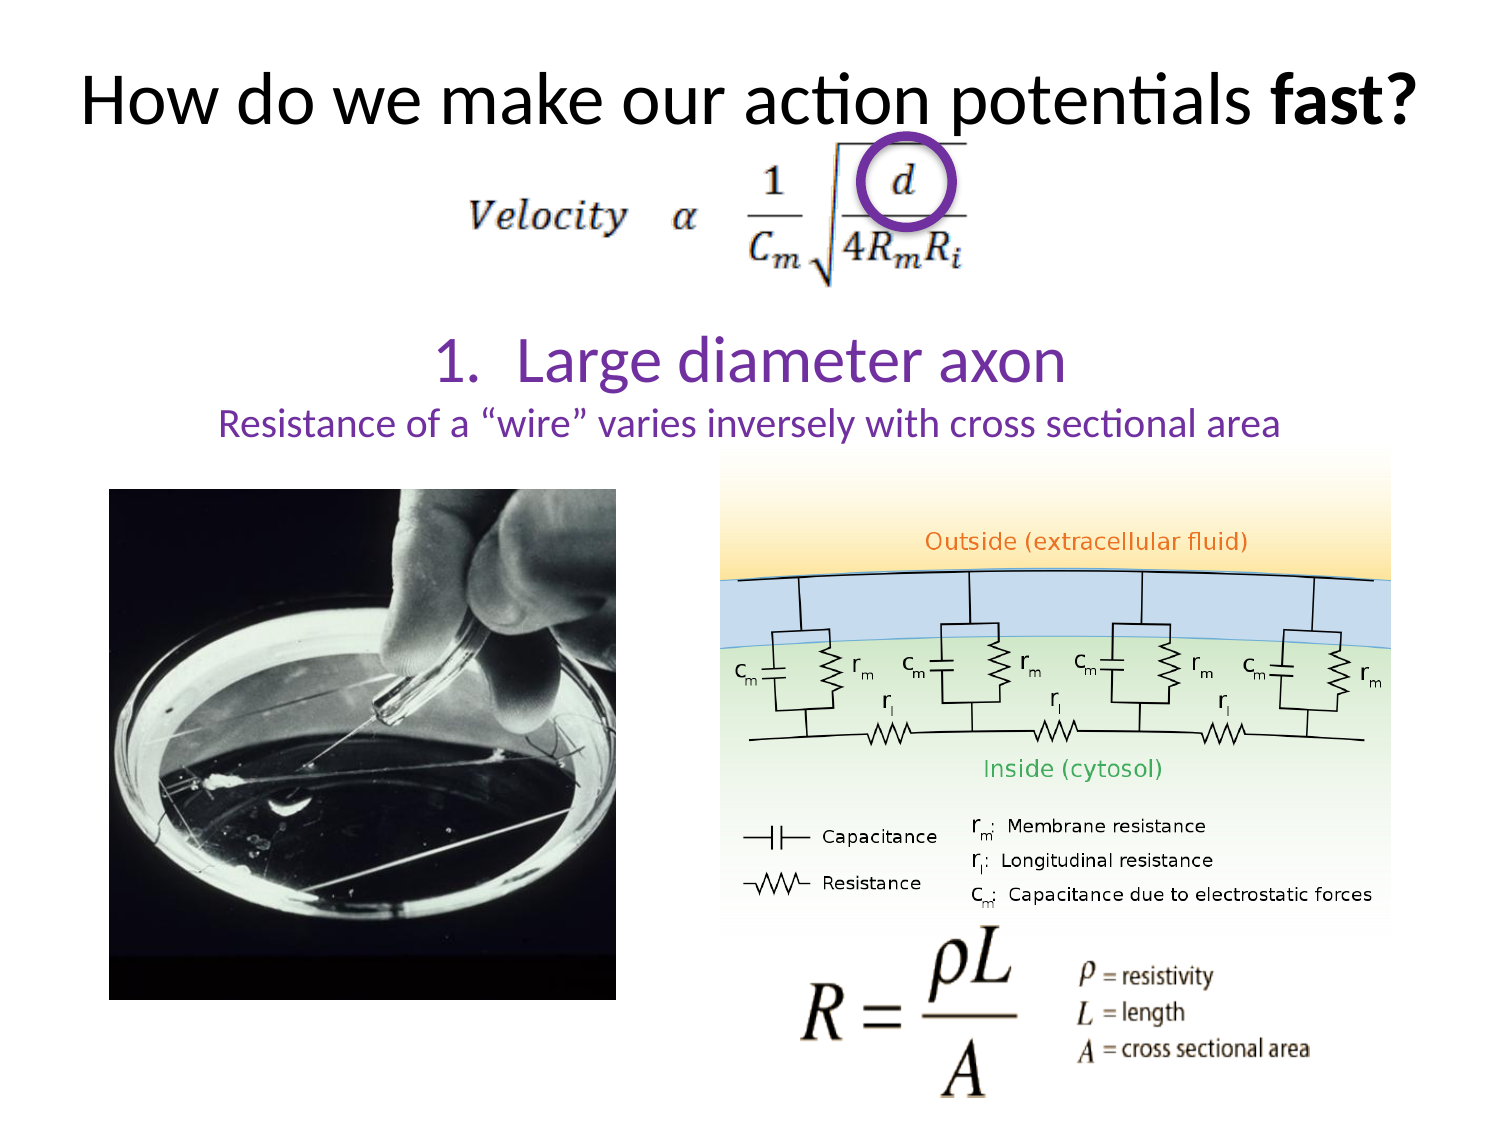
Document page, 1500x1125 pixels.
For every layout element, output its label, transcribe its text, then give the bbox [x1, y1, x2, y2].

picture [109, 489, 616, 1000]
text_box Large diameter axon Resistance of a “wire” varies inversely with cross sectional area [74, 340, 1425, 422]
picture [469, 135, 996, 306]
picture [719, 442, 1391, 1098]
title How do we make our action potentials fast? [45, 45, 1455, 145]
